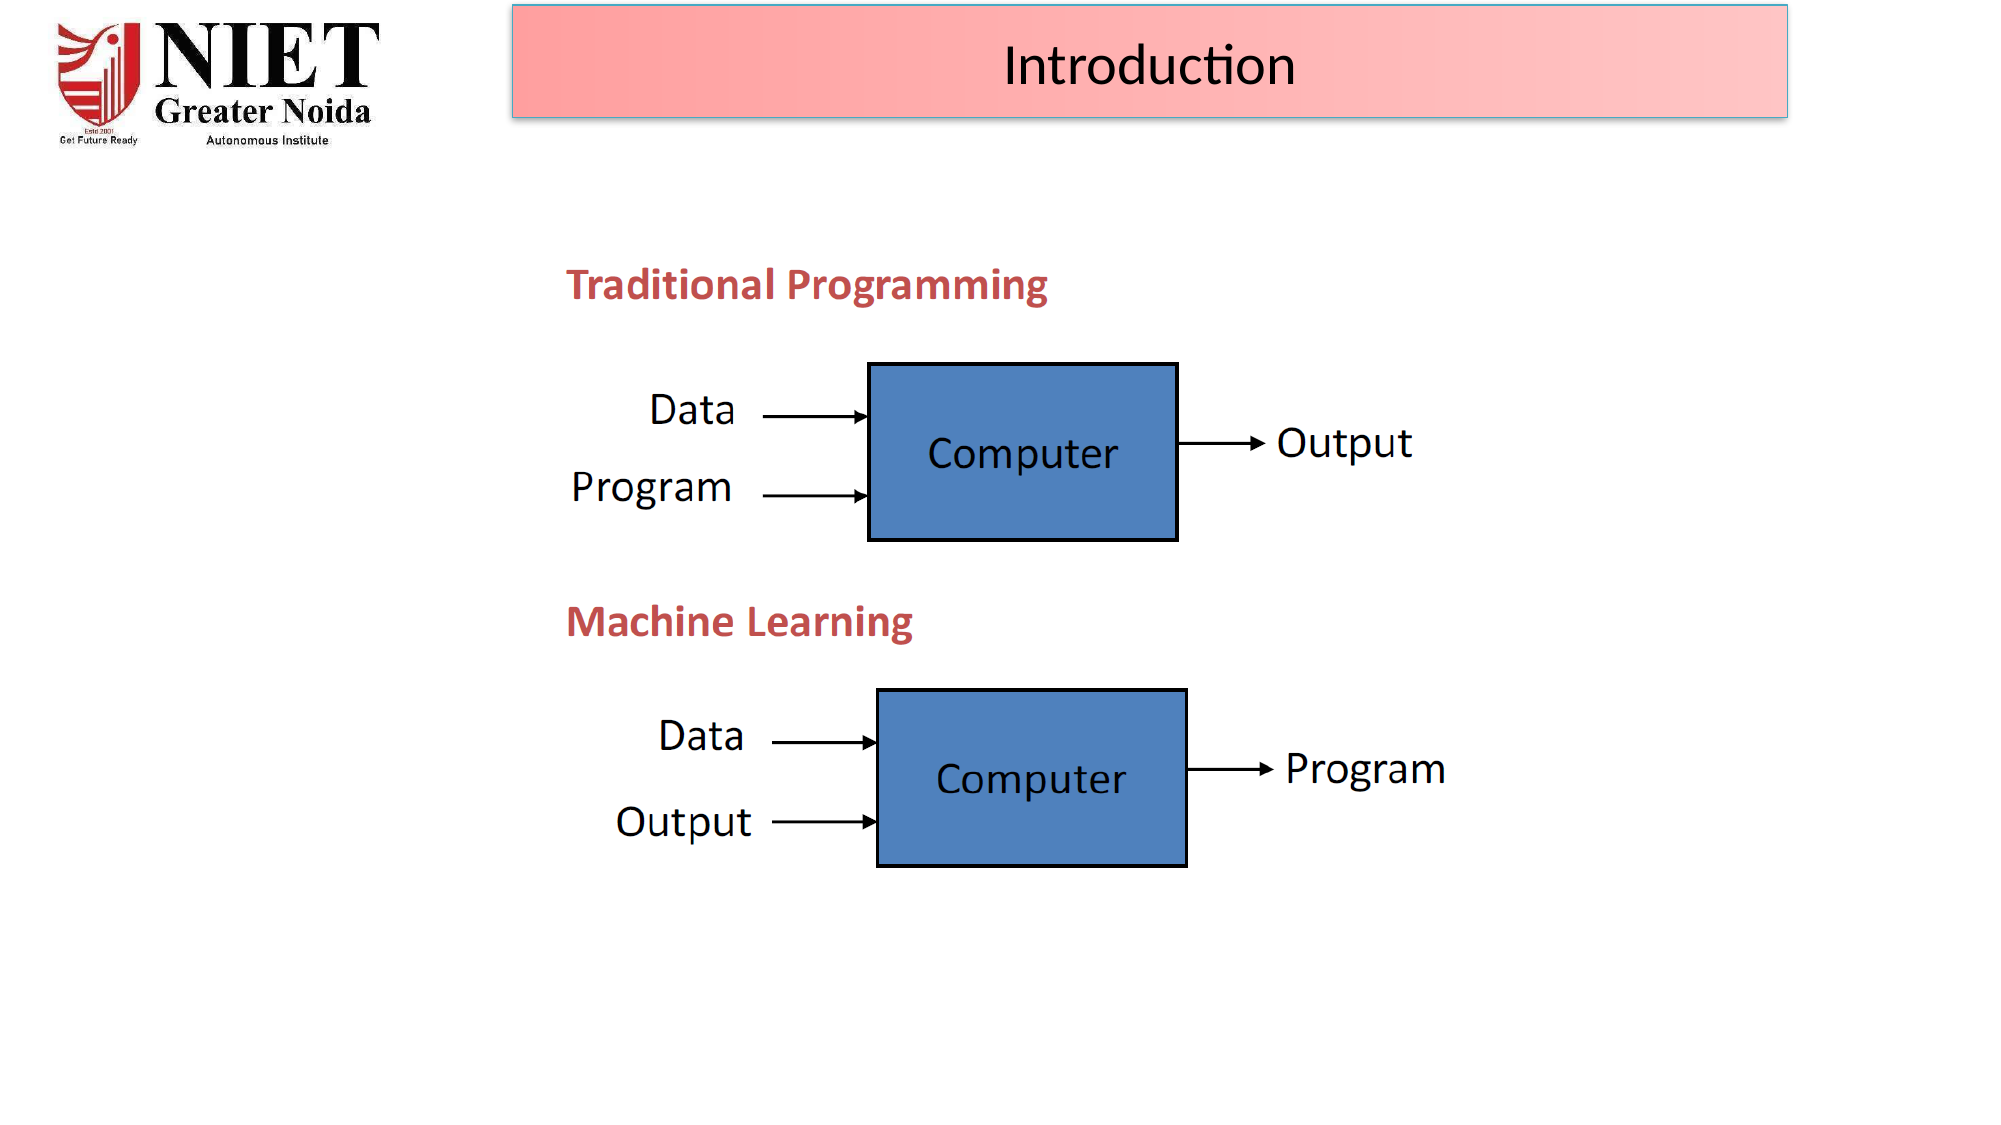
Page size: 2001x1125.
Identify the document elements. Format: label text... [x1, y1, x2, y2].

text_box Introduction [512, 4, 1788, 118]
picture [37, 5, 401, 162]
picture [526, 234, 1473, 891]
